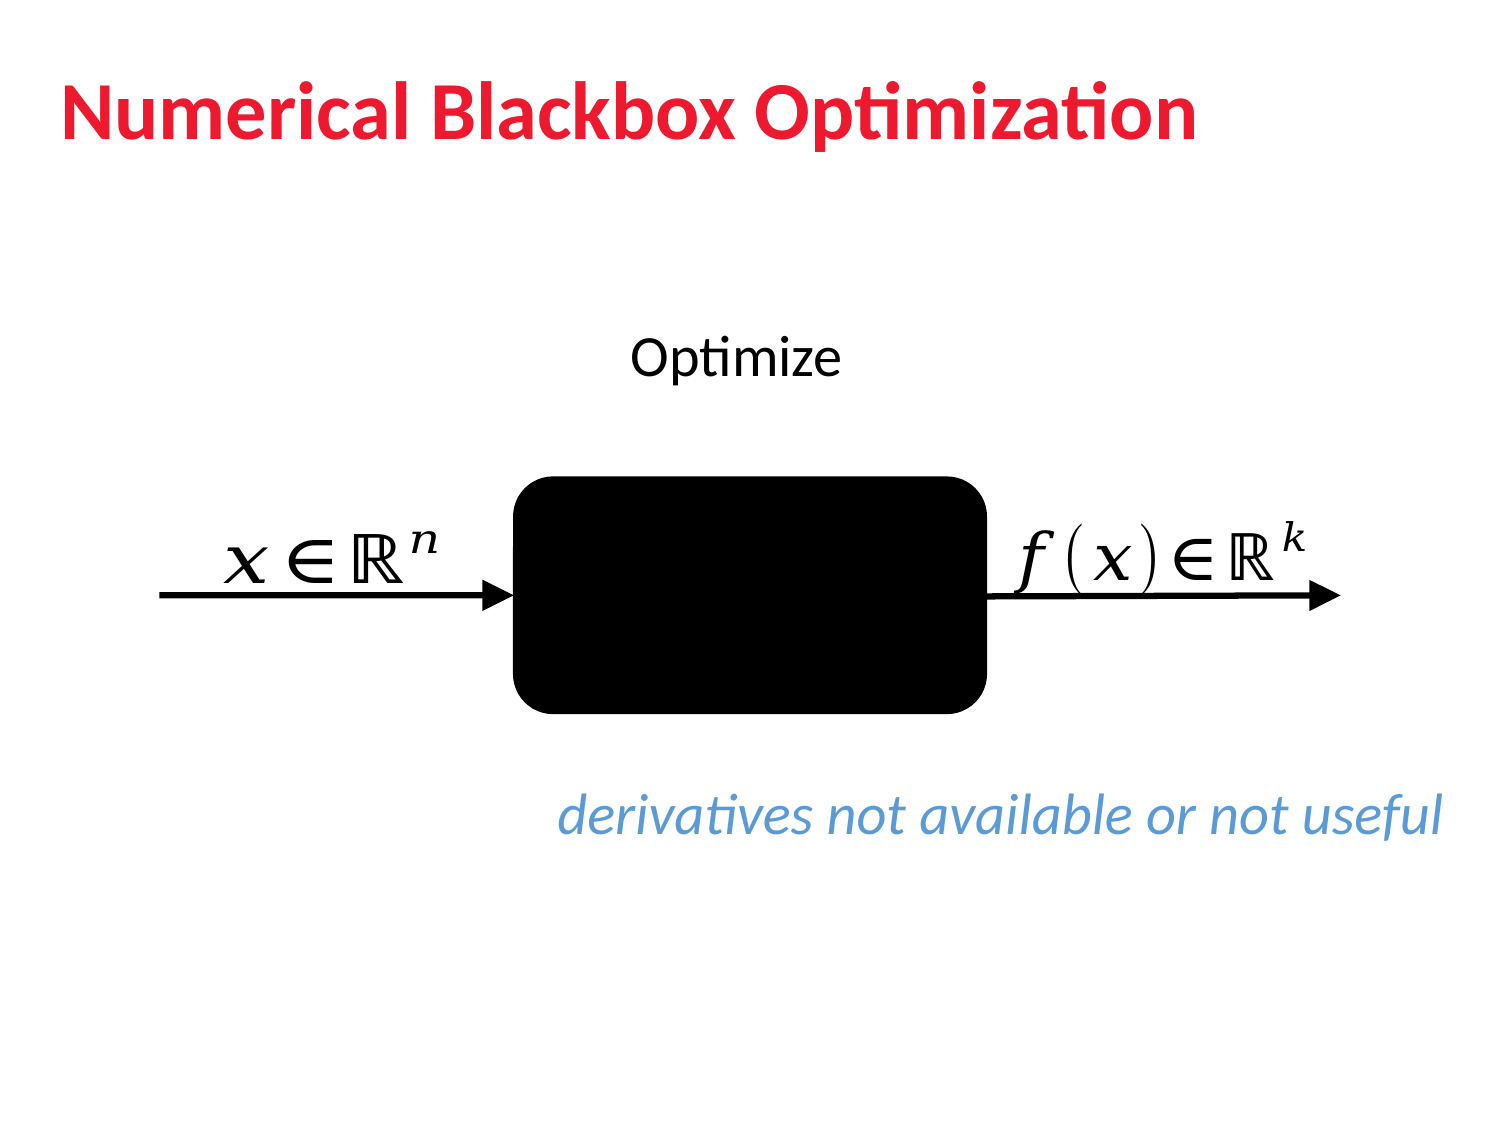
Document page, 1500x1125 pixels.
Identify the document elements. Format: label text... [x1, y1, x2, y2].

text_box Numerical Blackbox Optimization [45, 59, 1339, 166]
text_box [513, 477, 987, 714]
